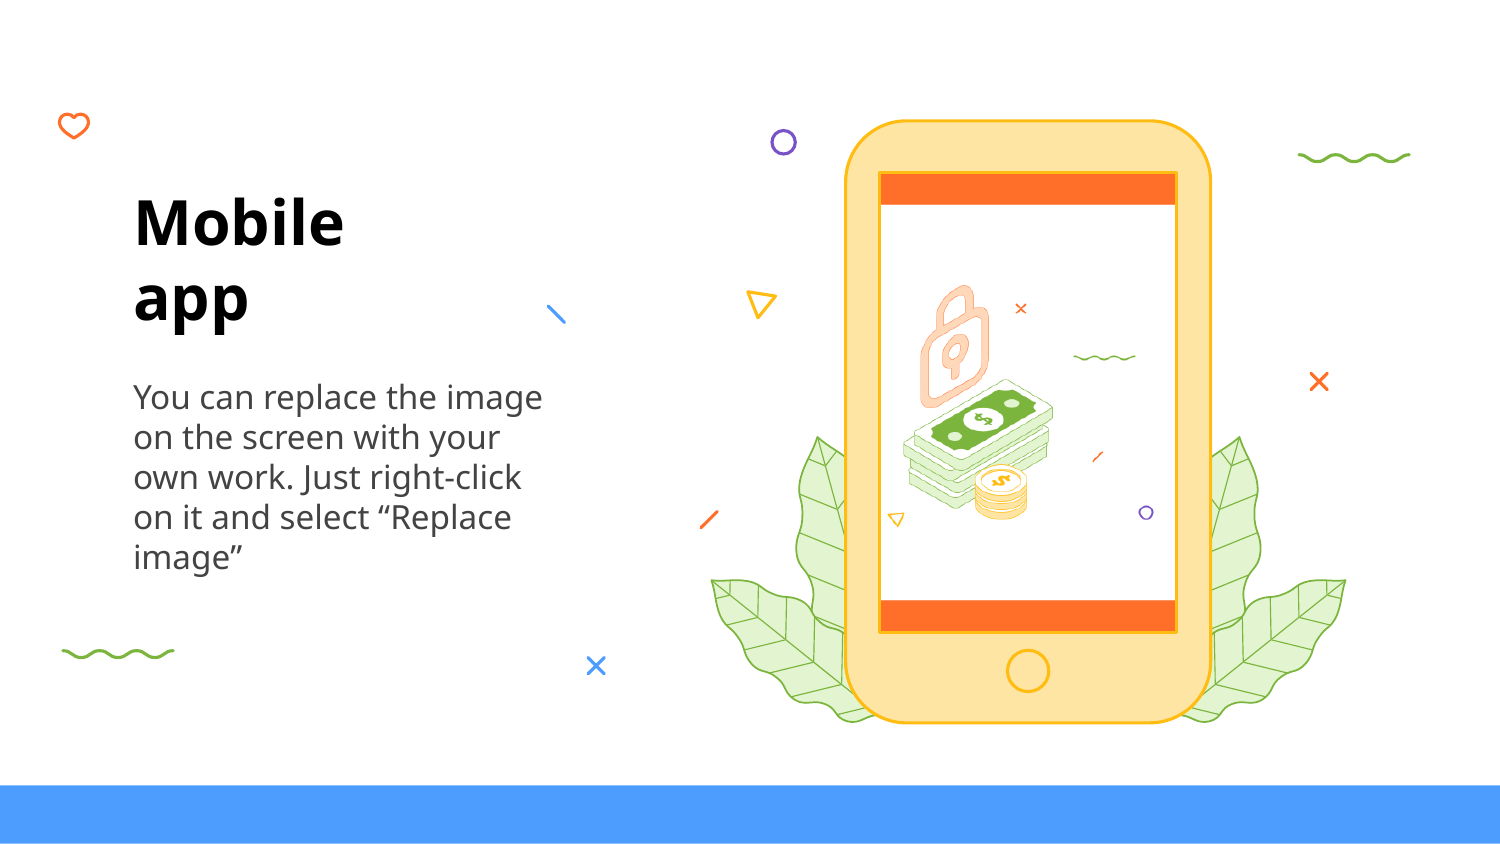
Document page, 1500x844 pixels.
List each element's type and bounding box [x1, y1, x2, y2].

text_box [710, 683, 840, 724]
picture [880, 173, 1176, 632]
text_box [1217, 683, 1347, 724]
text_box [845, 683, 1211, 724]
text_box [59, 113, 1410, 675]
